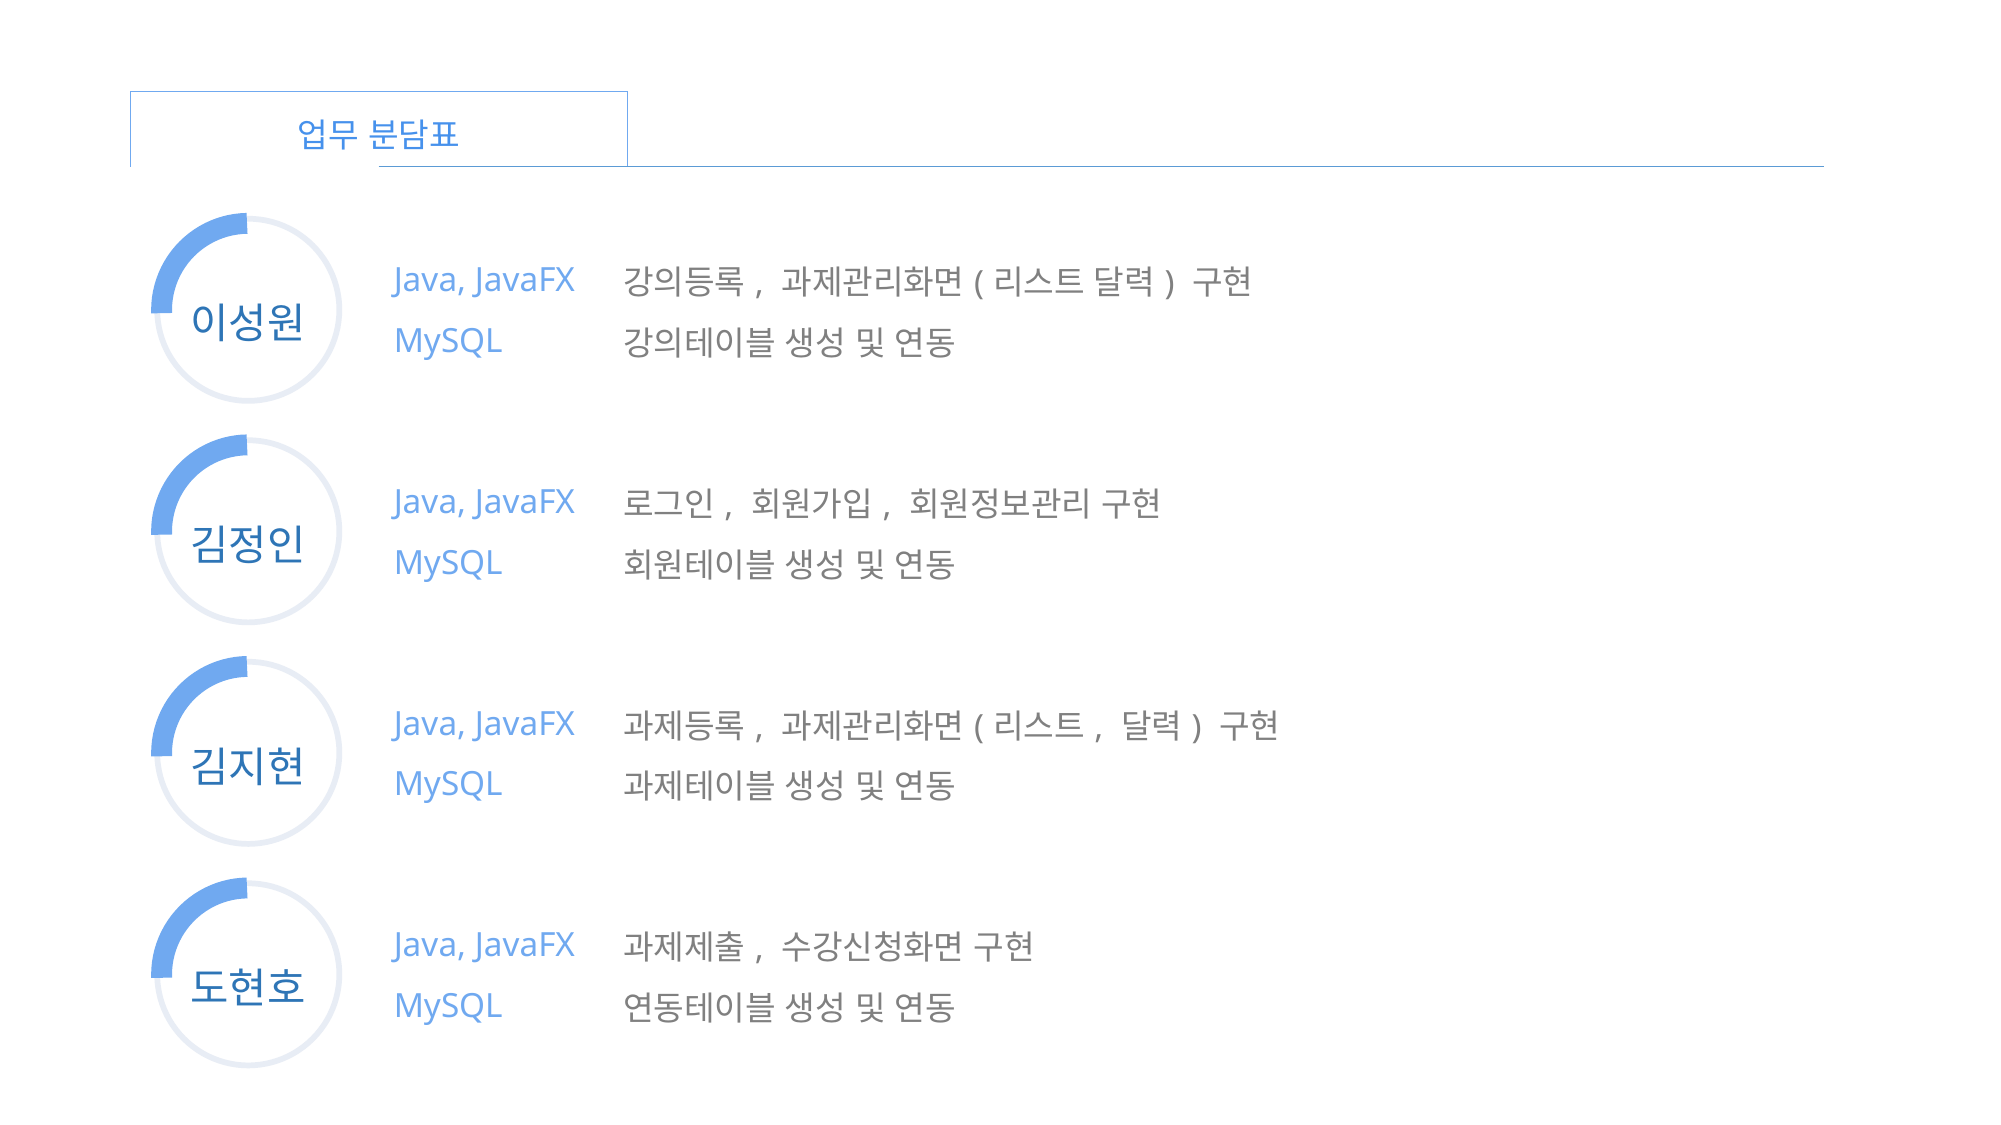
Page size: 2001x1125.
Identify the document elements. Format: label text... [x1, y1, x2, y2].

table_cell 연동테이블 생성 및 연동 [609, 977, 1590, 1034]
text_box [157, 218, 340, 401]
table_header Java, JavaFX [379, 471, 608, 531]
text_box [130, 91, 628, 167]
table_header 로그인, 회원가입, 회원정보관리 구현 [608, 471, 1590, 529]
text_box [157, 661, 340, 844]
table_header Java, JavaFX [379, 914, 608, 974]
table_cell 회원테이블 생성 및 연동 [609, 534, 1590, 591]
table_header 과제등록, 과제관리화면(리스트, 달력) 구현 [608, 693, 1590, 750]
table_header Java, JavaFX [379, 692, 608, 753]
table_cell MySQL [380, 531, 607, 591]
table_header 강의등록, 과제관리화면(리스트 달력) 구현 [608, 250, 1590, 307]
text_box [157, 883, 340, 1066]
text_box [157, 440, 340, 623]
table_cell MySQL [380, 753, 607, 813]
table_cell MySQL [380, 974, 607, 1034]
table_cell 강의테이블 생성 및 연동 [609, 313, 1590, 370]
table_header 과제제출, 수강신청화면 구현 [608, 914, 1590, 972]
table_cell MySQL [380, 310, 607, 370]
text_box 업무 분담표 [283, 106, 475, 162]
table_cell 과제테이블 생성 및 연동 [609, 756, 1590, 813]
table_header Java, JavaFX [379, 249, 608, 310]
